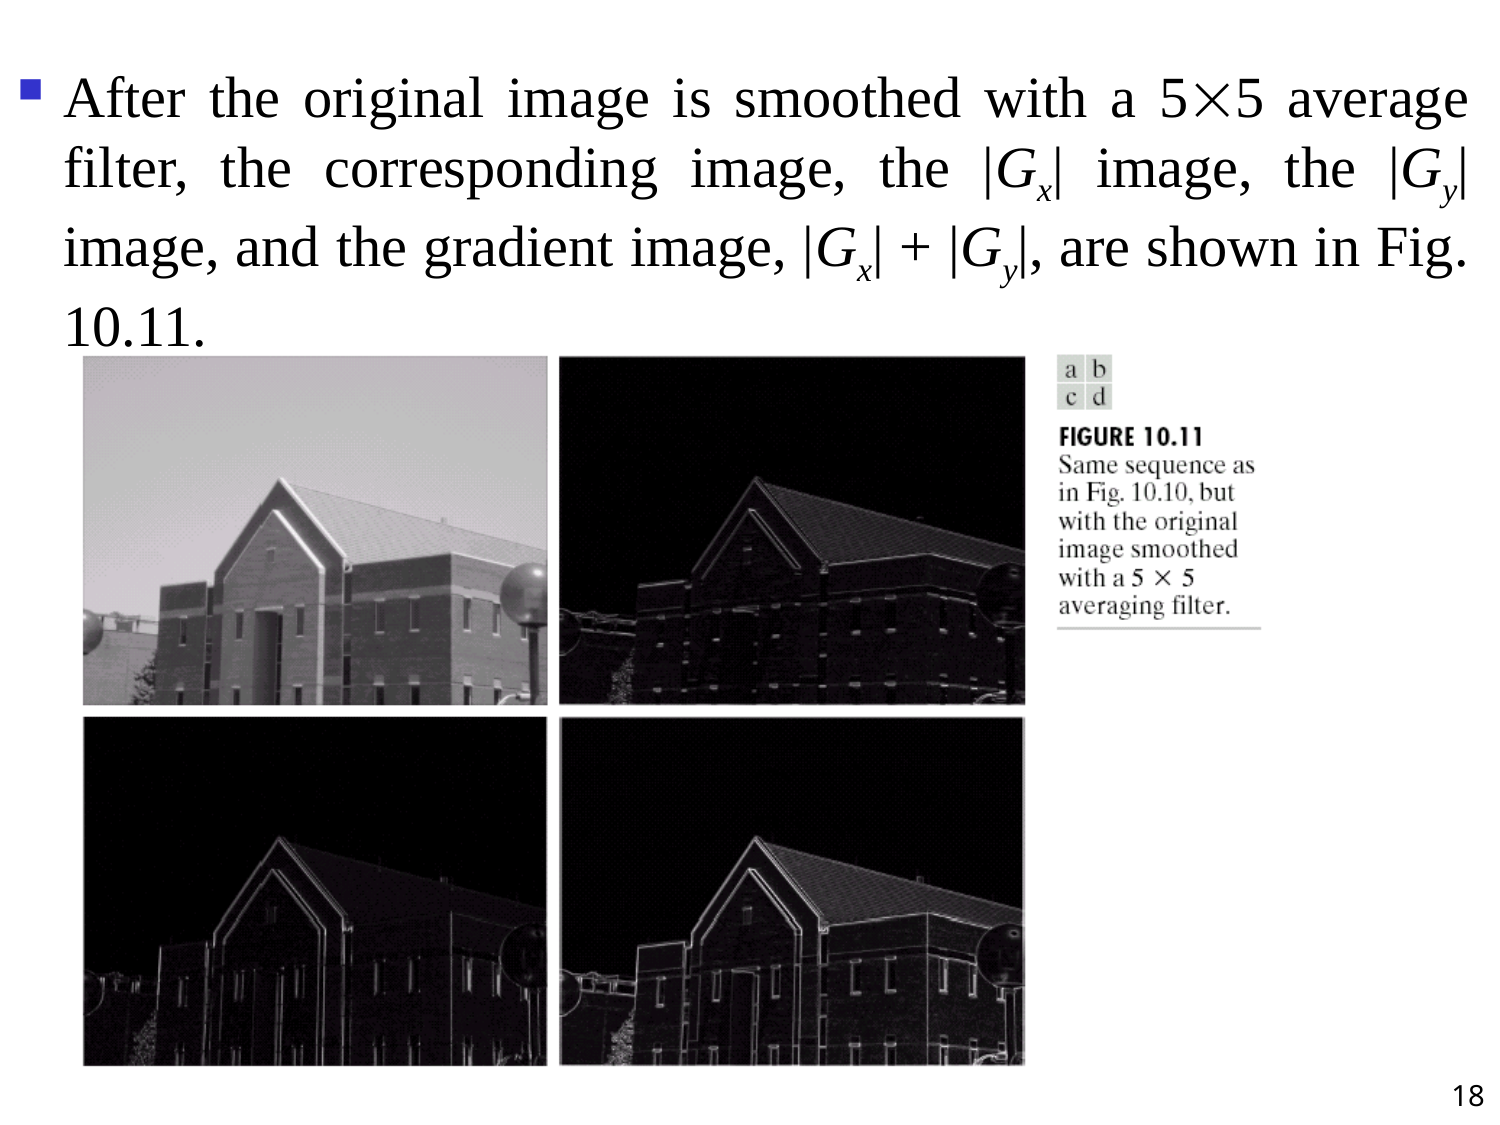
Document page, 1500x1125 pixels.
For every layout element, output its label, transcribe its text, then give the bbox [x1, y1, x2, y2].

list After the original image is smoothed with a 55 average filter, the corresponding image, the |Gx| image, the |Gy| image, and the gradient image, |Gx| + |Gy|, are shown in Fig. 10.11. [17, 58, 1469, 1083]
slide_number 18 [1234, 1082, 1500, 1125]
picture [76, 349, 1270, 1072]
